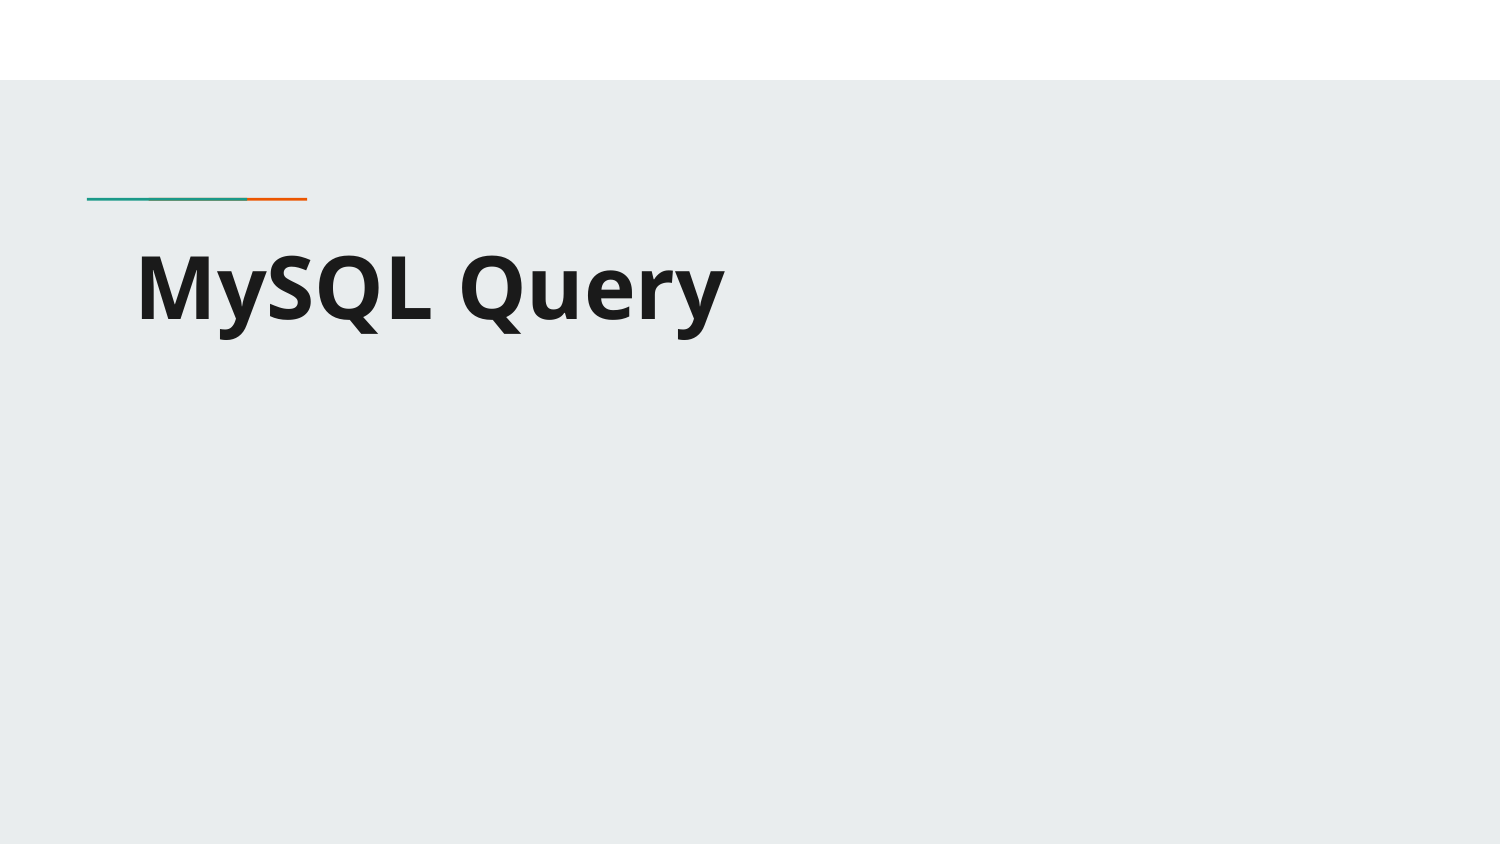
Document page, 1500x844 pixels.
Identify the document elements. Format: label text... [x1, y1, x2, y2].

title MySQL Query [119, 216, 1381, 490]
